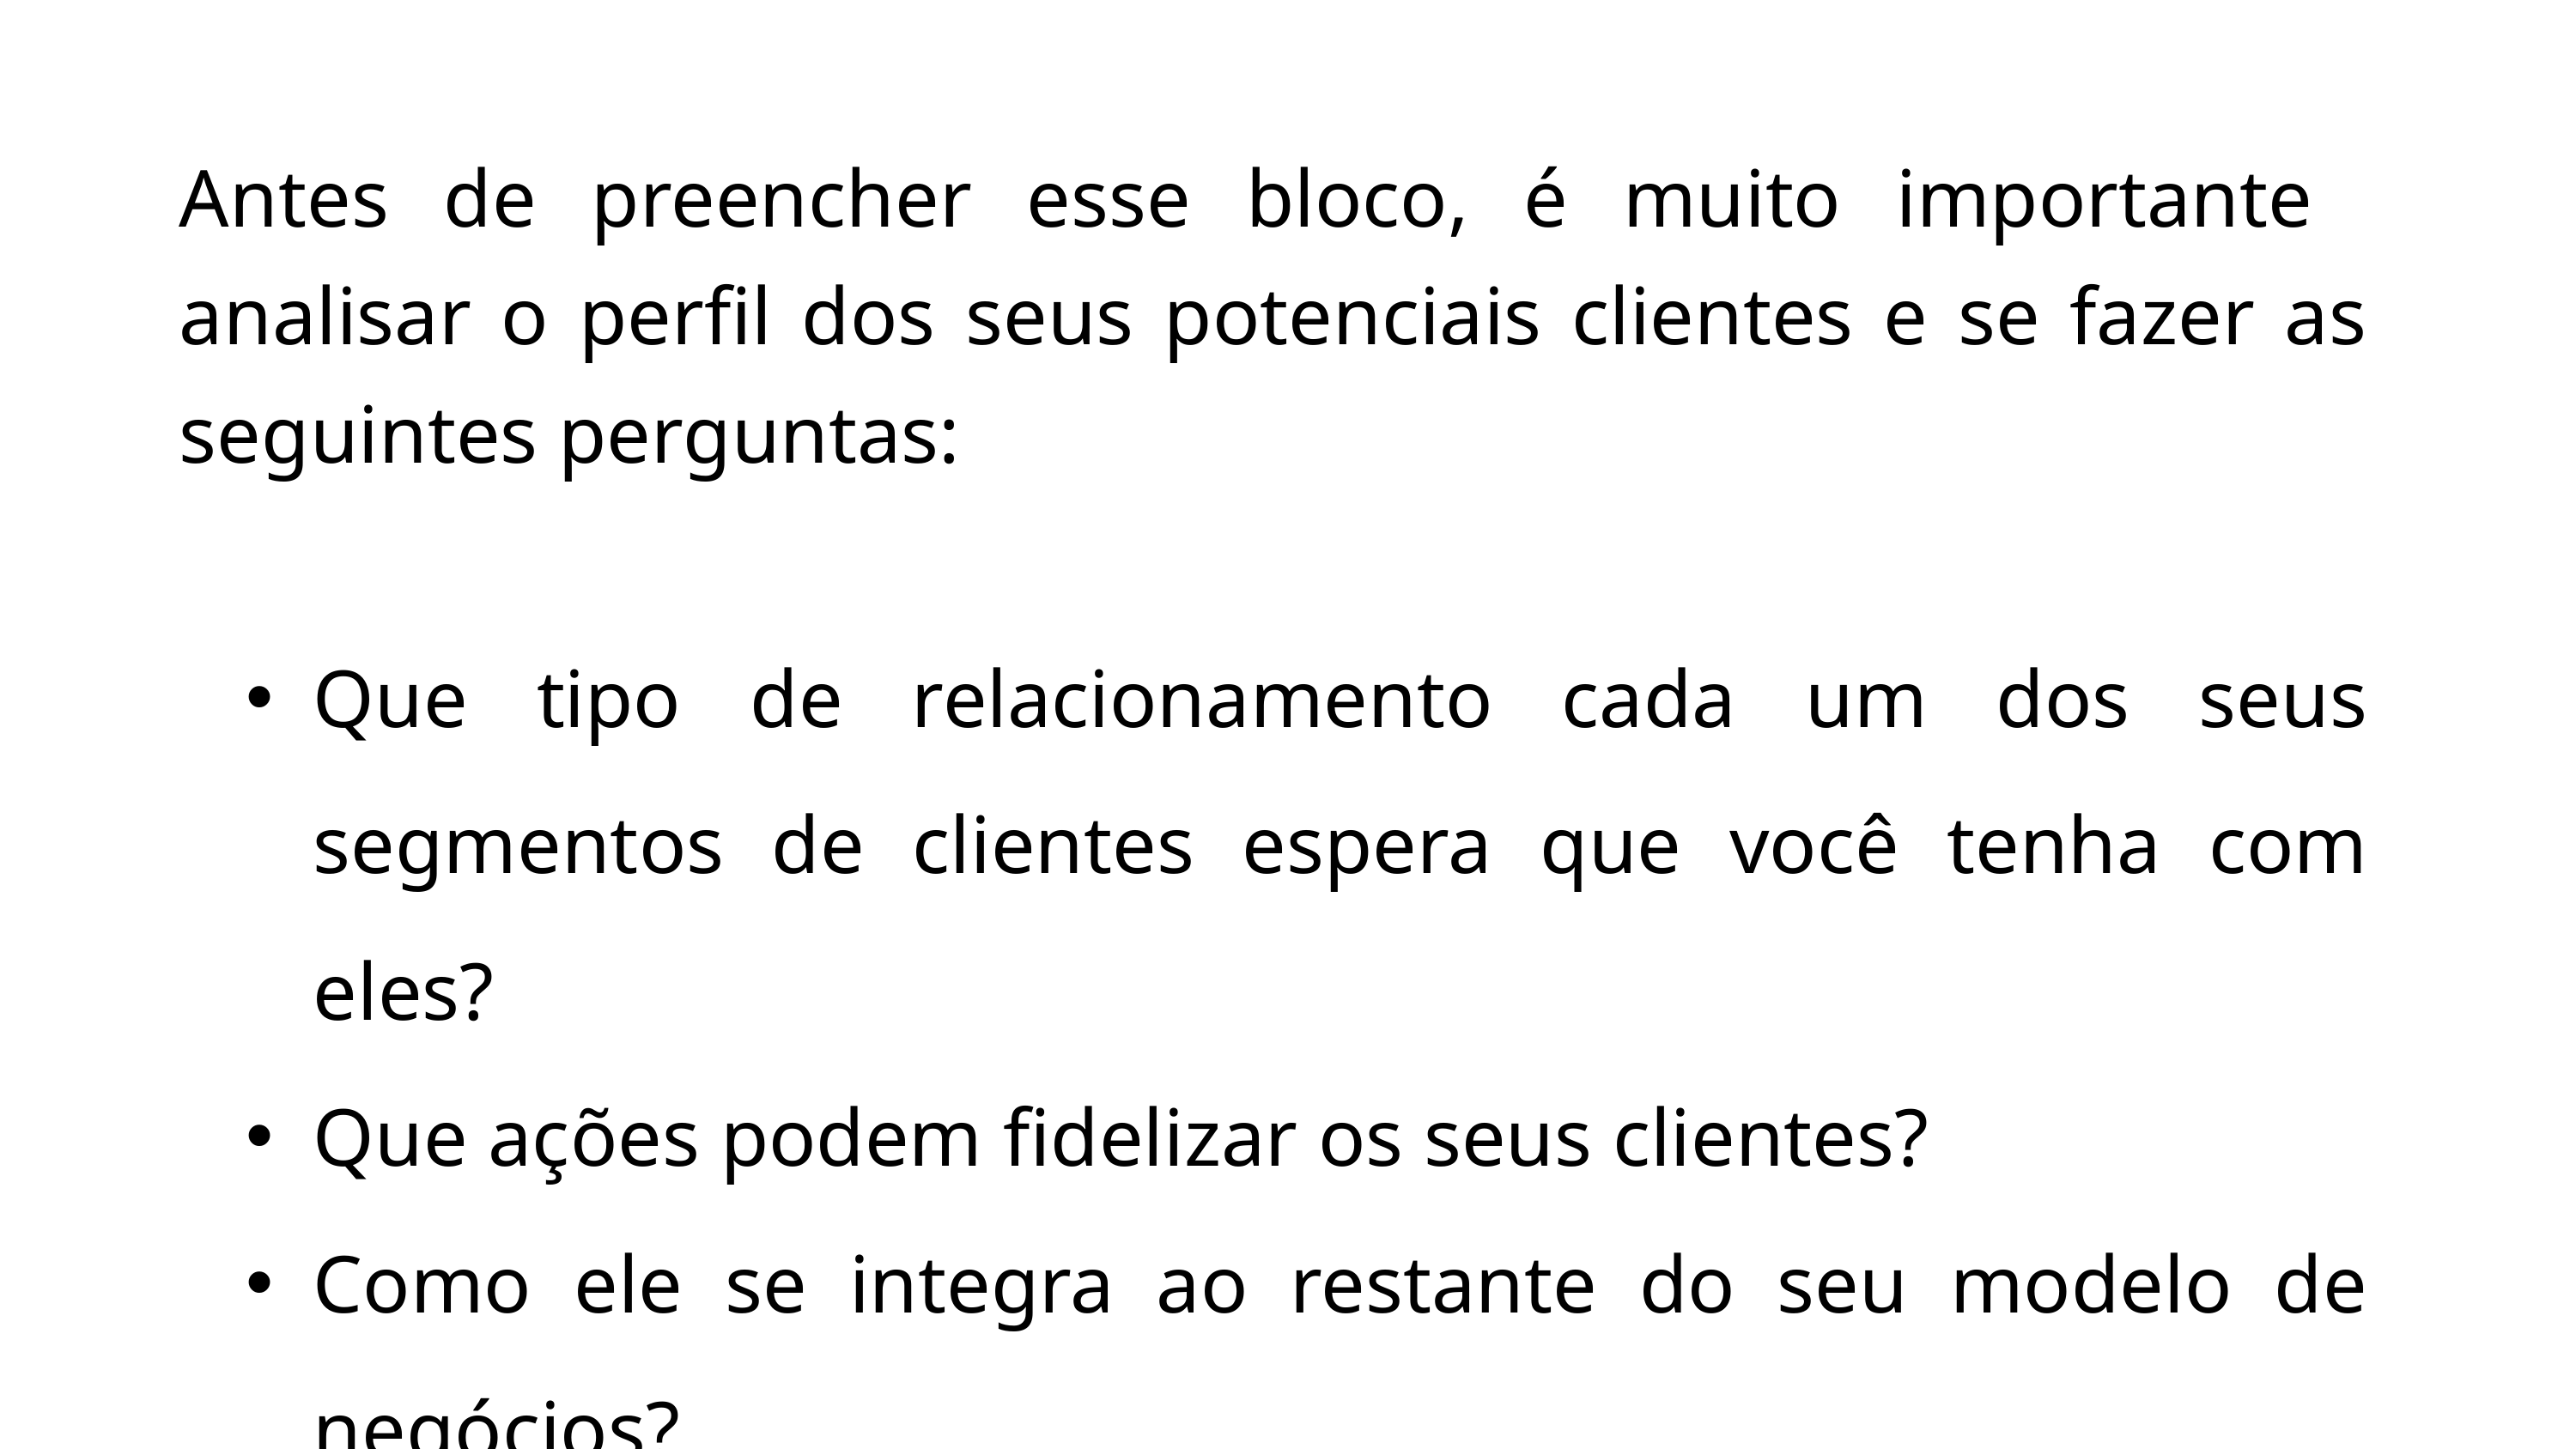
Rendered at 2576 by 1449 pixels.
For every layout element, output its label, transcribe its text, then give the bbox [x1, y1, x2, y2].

text_box Antes de preencher esse bloco, é muito importante analisar o perfil dos seus potenciais clientes e se fazer as seguintes perguntas: Que tipo de relacionamento cada um dos seus segmentos de clientes espera que você tenha com eles? Que ações podem fidelizar os seus clientes? Como ele se integra ao restante do seu modelo de negócios? [179, 124, 2370, 1449]
